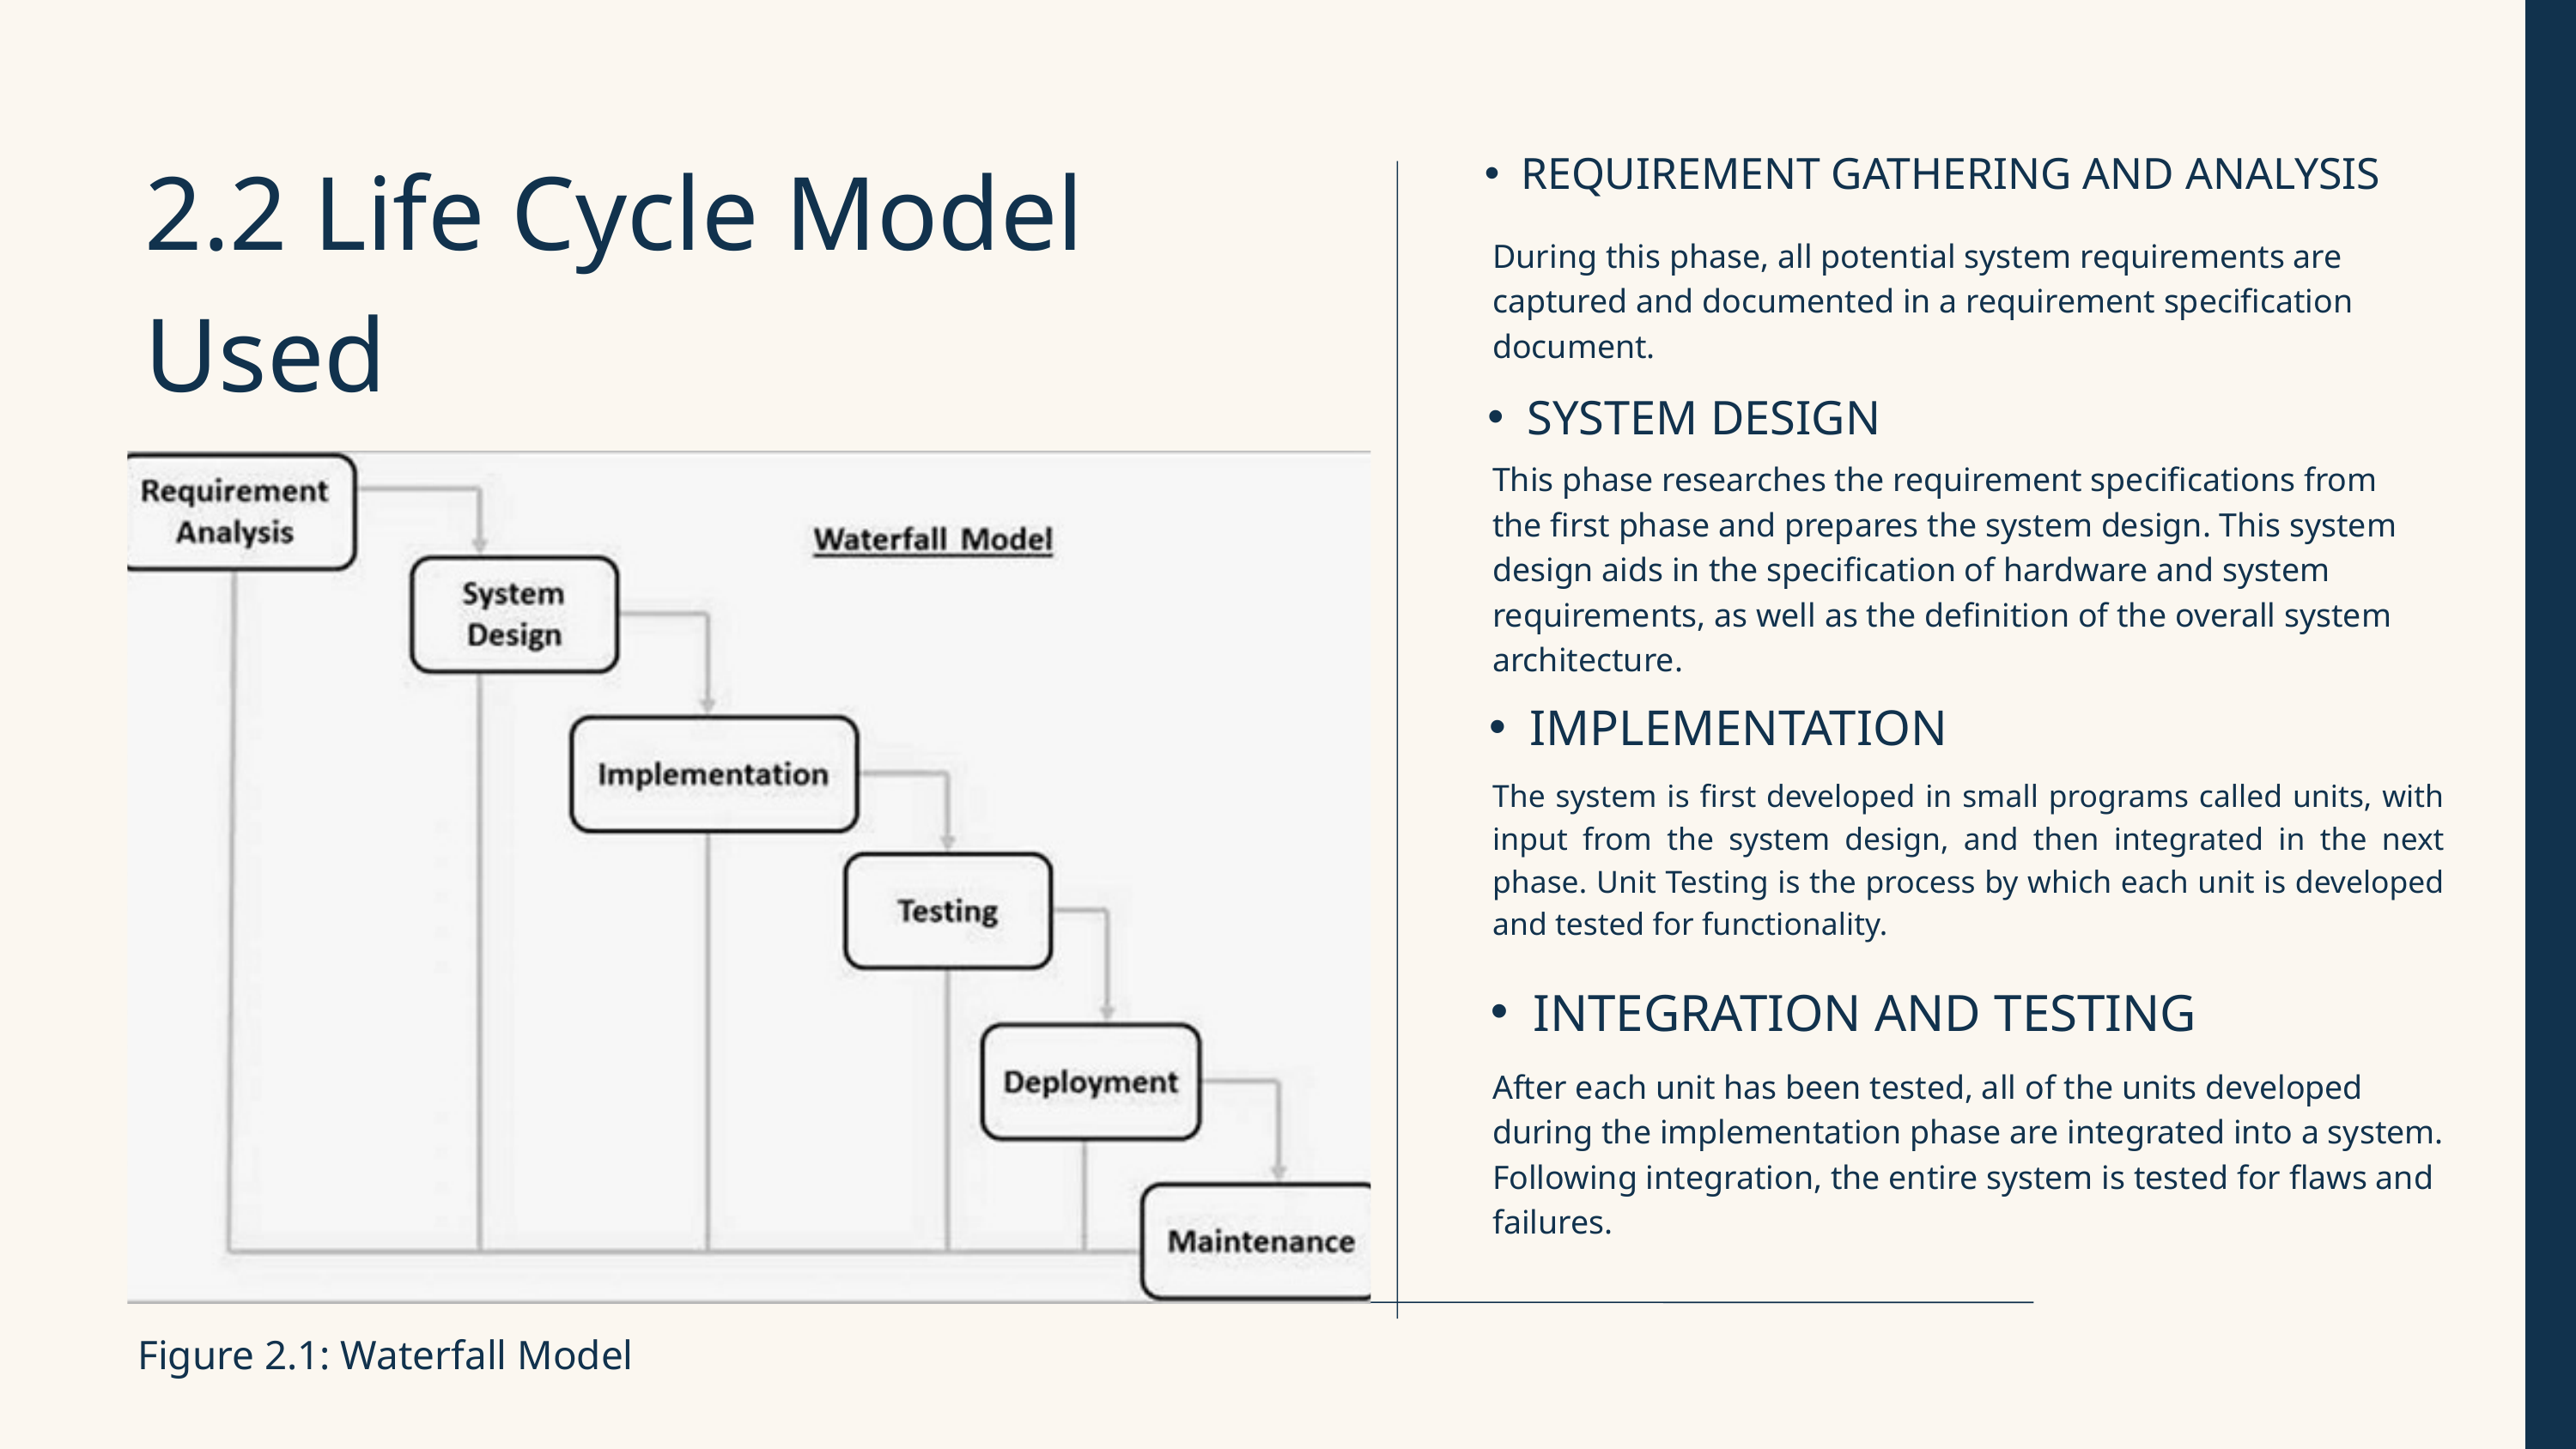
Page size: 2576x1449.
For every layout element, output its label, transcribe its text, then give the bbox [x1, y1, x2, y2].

text_box REQUIREMENT GATHERING AND ANALYSIS [1448, 137, 2488, 198]
text_box After each unit has been tested, all of the units developed during the implementation phase are integrated into a system. Following integration, the entire system is tested for flaws and failures. [1492, 1060, 2459, 1286]
text_box The system is first developed in small programs called units, with input from the system design, and then integrated in the next phase. Unit Testing is the process by which each unit is developed and tested for functionality. [1492, 771, 2445, 985]
text_box This phase researches the requirement specifications from the first phase and prepares the system design. This system design aids in the specification of hardware and system requirements, as well as the definition of the overall system architecture. [1492, 452, 2401, 724]
text_box During this phase, all potential system requirements are captured and documented in a requirement specification document. [1492, 228, 2432, 409]
text_box IMPLEMENTATION [1448, 687, 2293, 755]
text_box Figure 2.1: Waterfall Model [127, 1322, 996, 1434]
text_box 2.2 Life Cycle Model Used [144, 128, 1221, 413]
text_box SYSTEM DESIGN [1448, 379, 2034, 444]
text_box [127, 451, 1371, 1304]
text_box INTEGRATION AND TESTING [1448, 971, 2401, 1041]
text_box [2524, 0, 2576, 1449]
